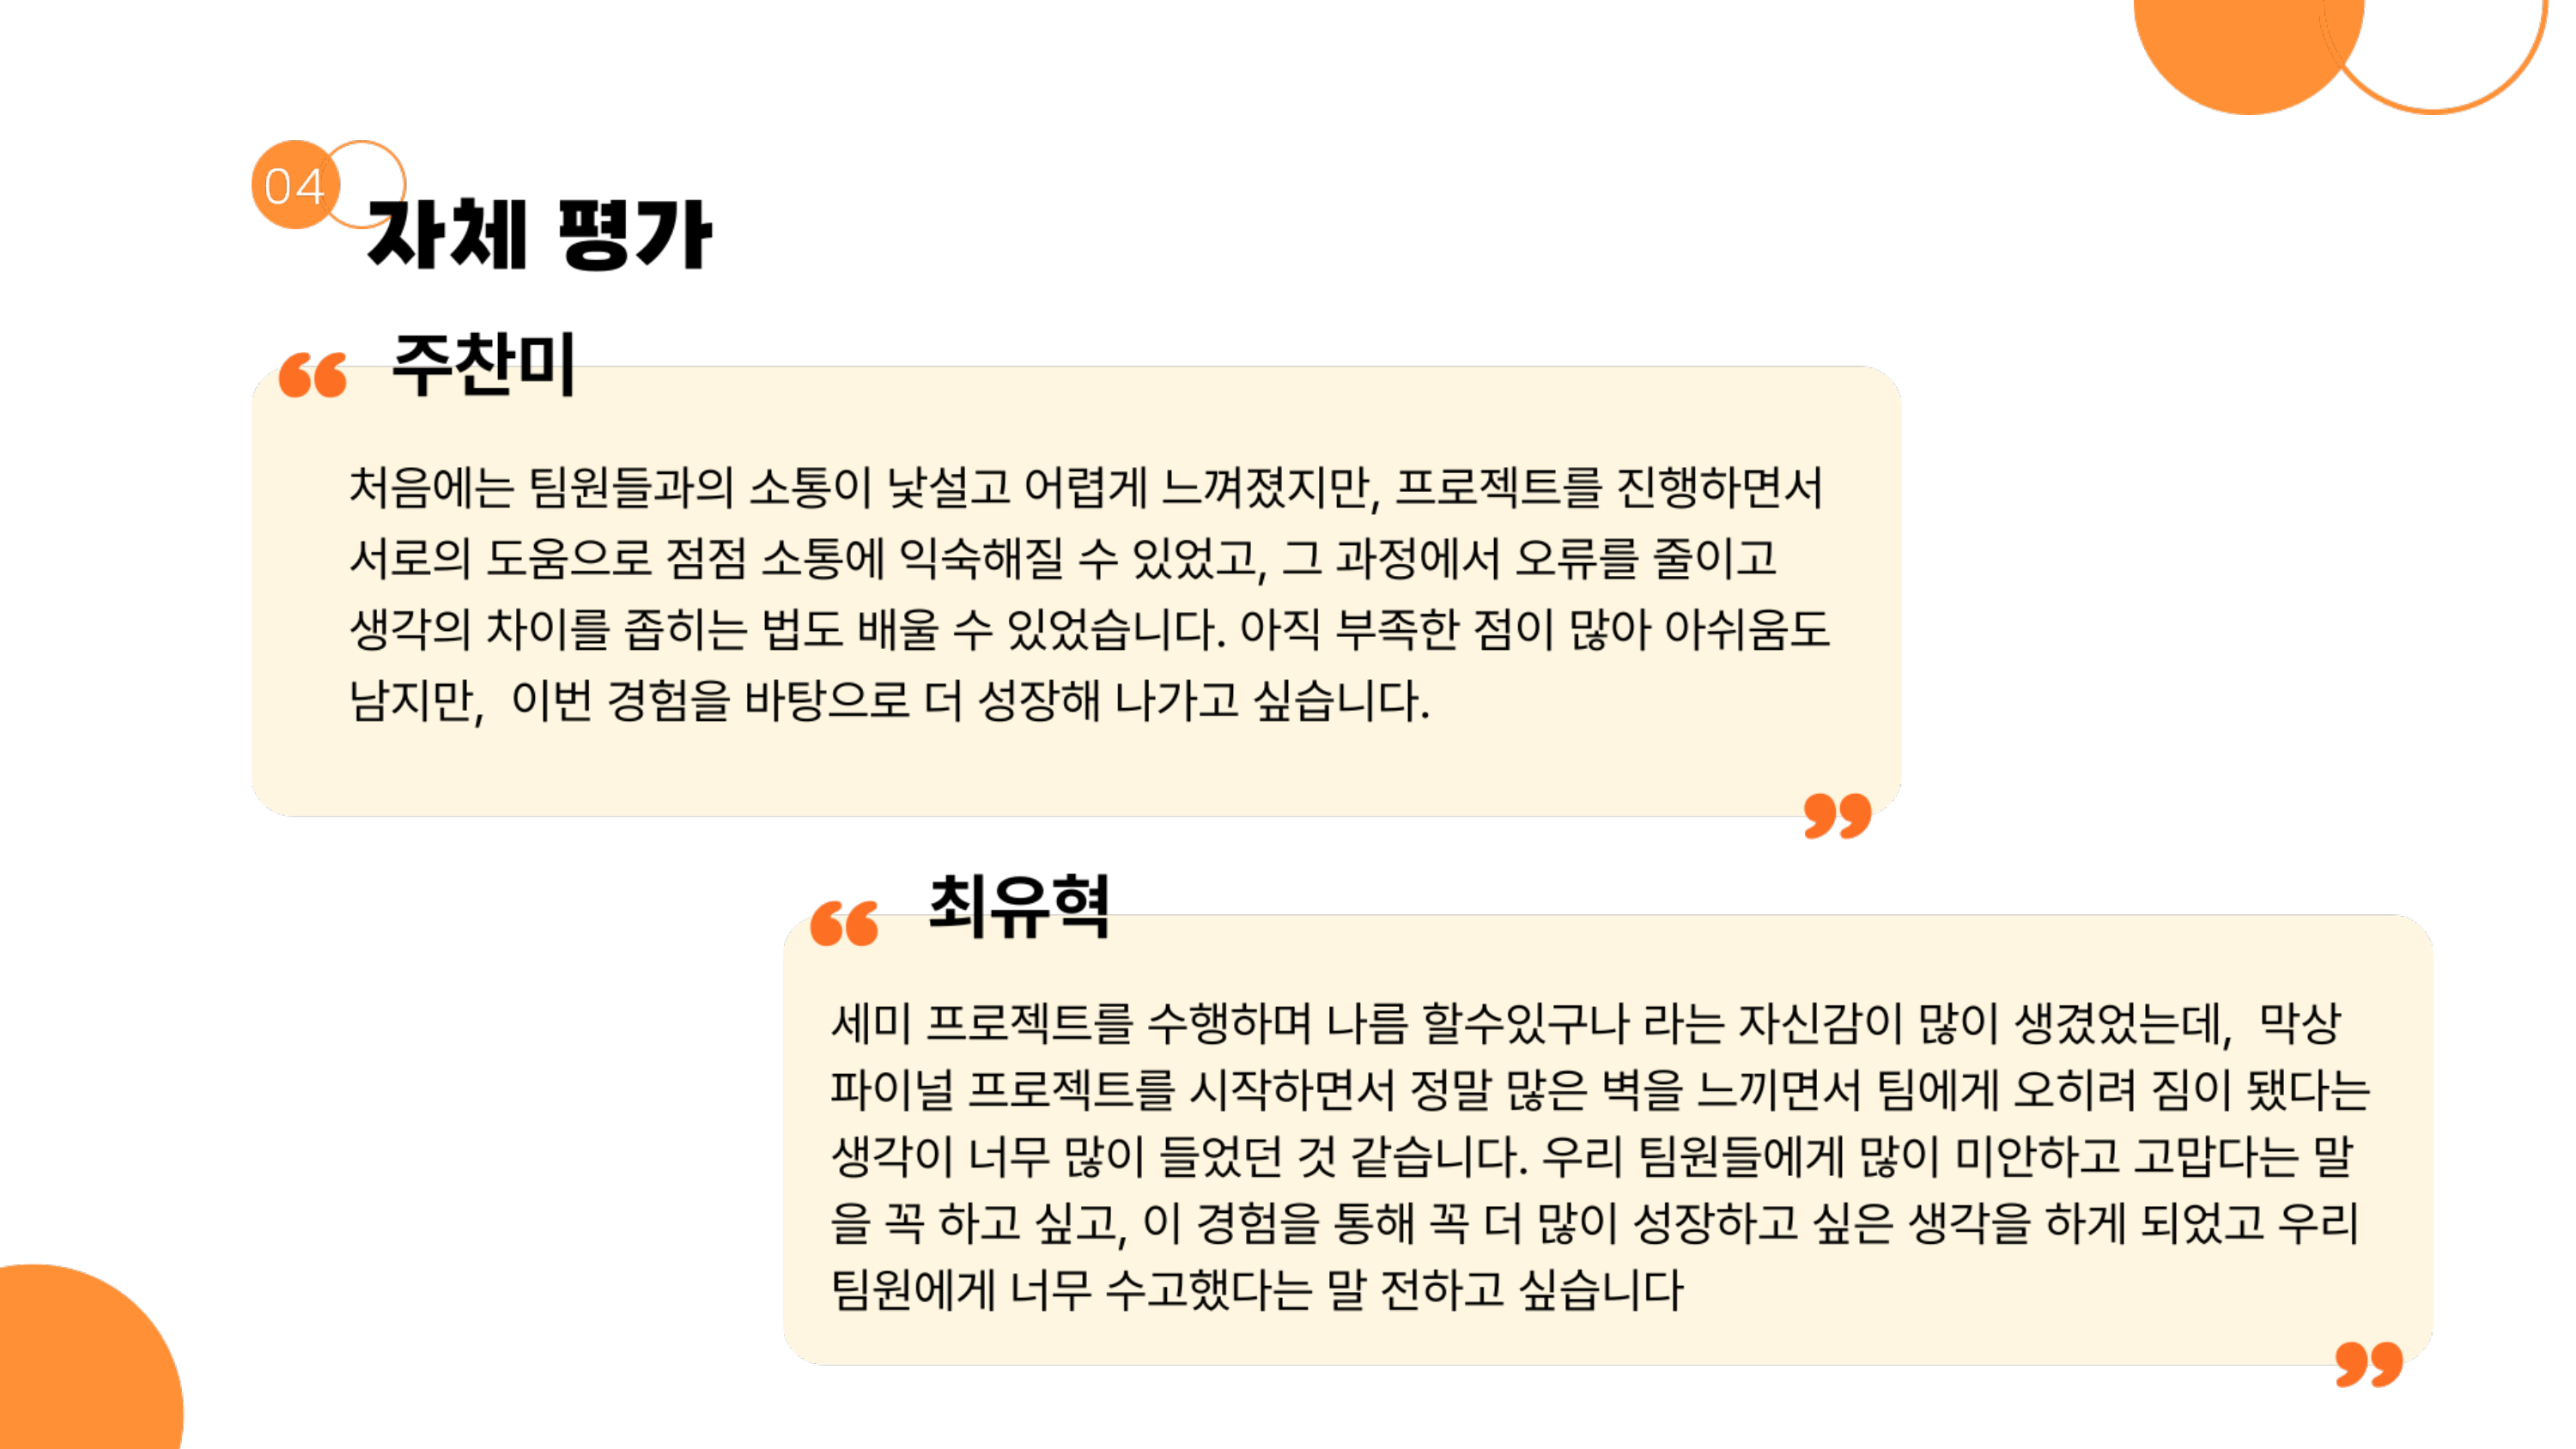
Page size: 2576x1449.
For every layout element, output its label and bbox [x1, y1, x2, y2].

picture [0, 1264, 185, 1449]
picture [2134, 0, 2549, 115]
picture [222, 139, 2433, 1437]
